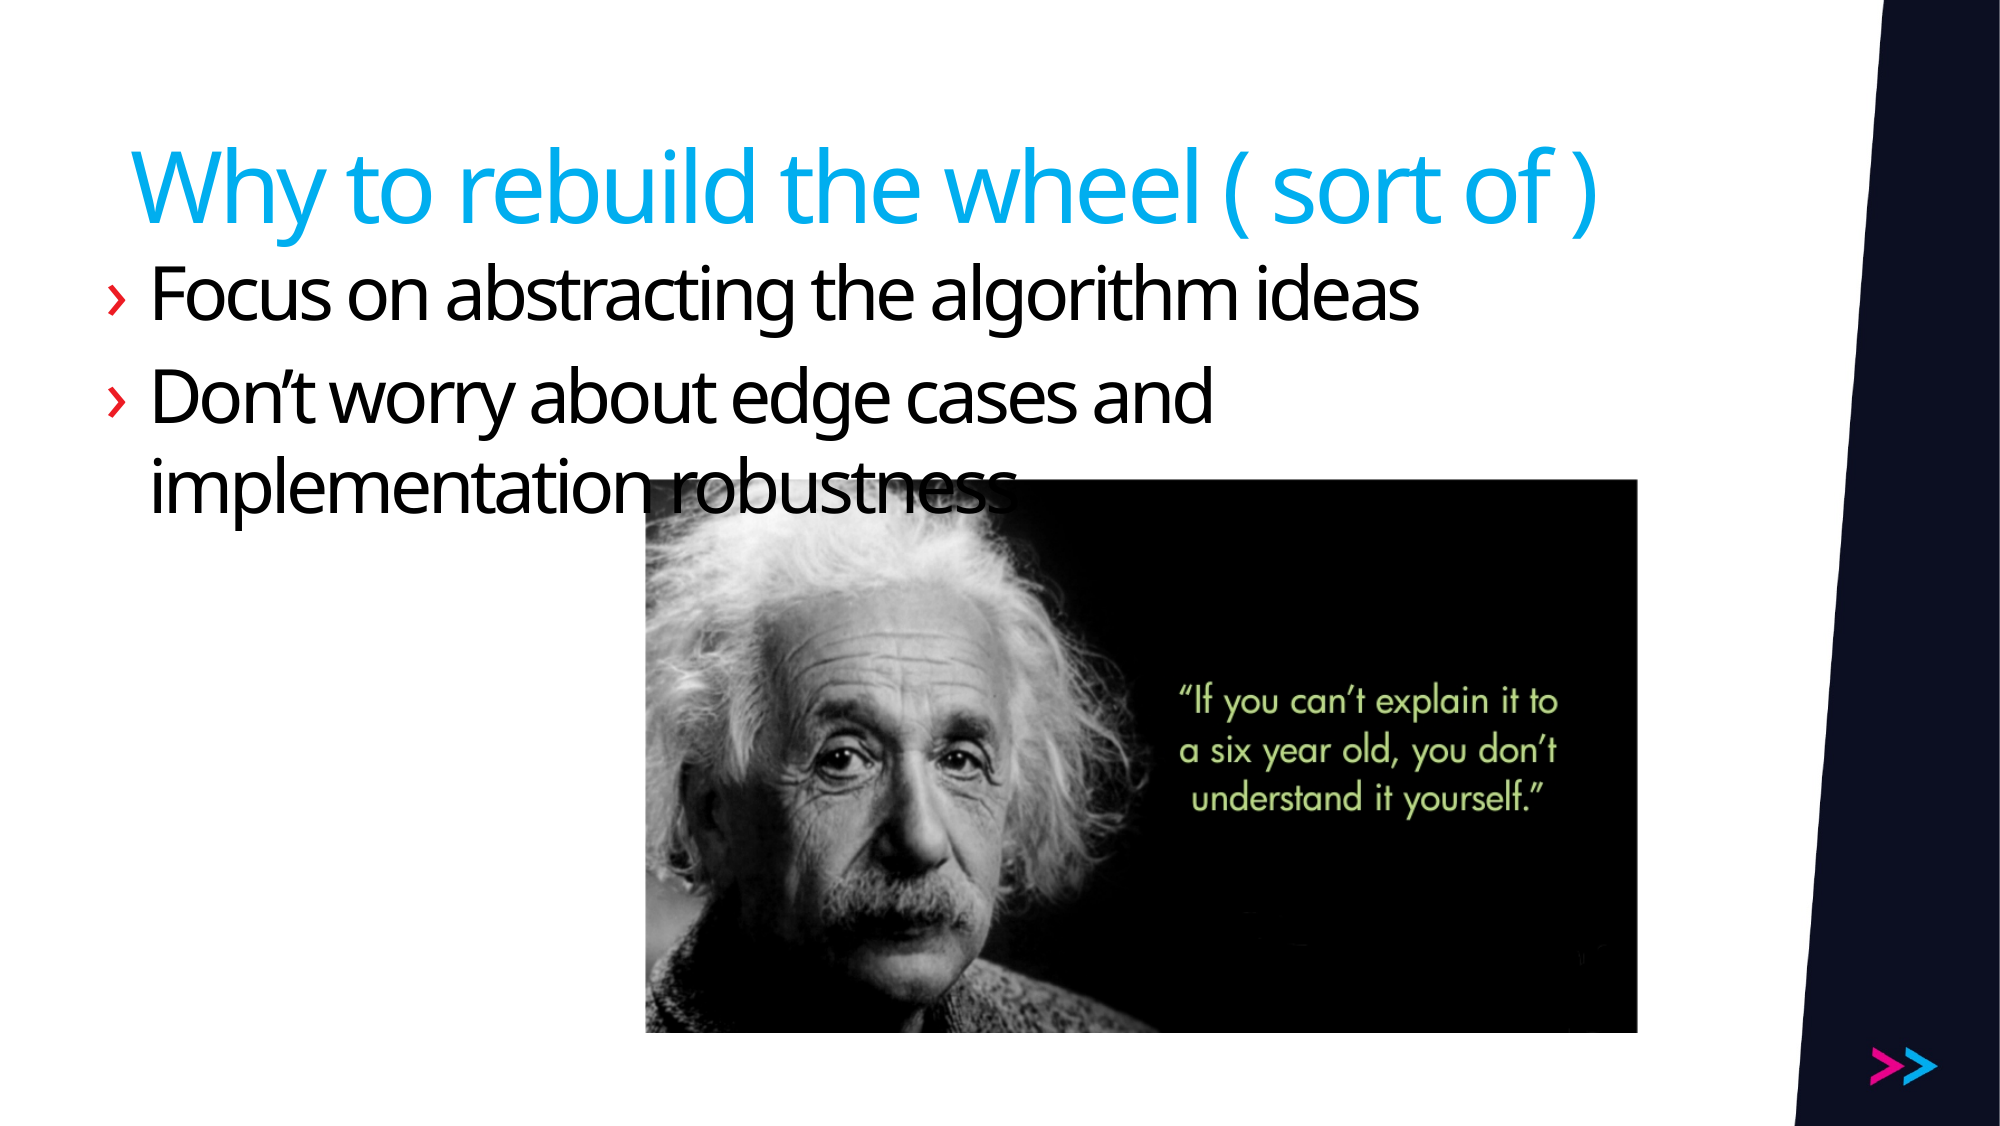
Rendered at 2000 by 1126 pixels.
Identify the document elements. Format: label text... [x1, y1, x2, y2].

text_box Why to rebuild the wheel ( sort of ) [130, 40, 1779, 244]
picture [0, 0, 2000, 1126]
text_box Focus on abstracting the algorithm ideas Don’t worry about edge cases and implementation robustness [90, 238, 1725, 452]
